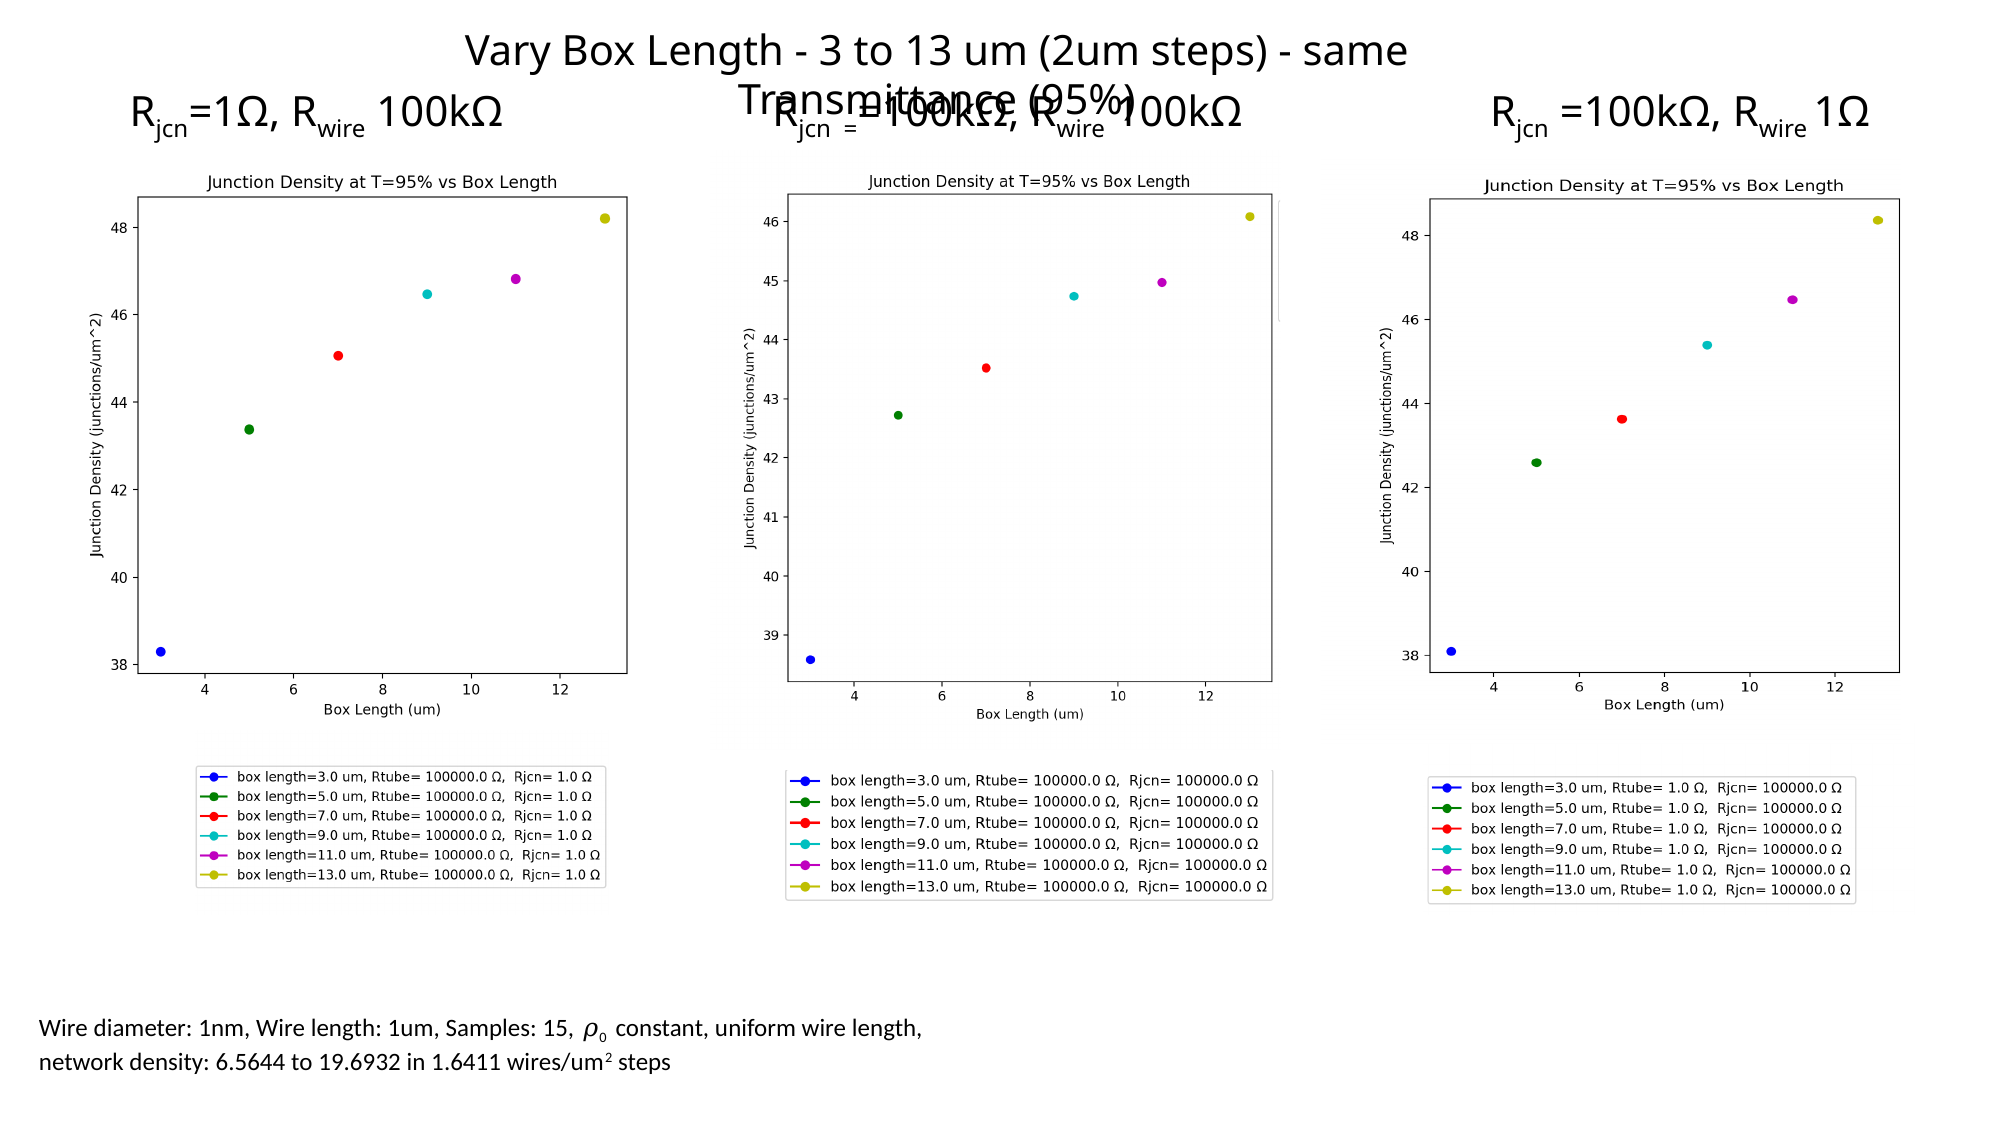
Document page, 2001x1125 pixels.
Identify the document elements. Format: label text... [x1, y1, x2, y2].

text_box Vary Box Length - 3 to 13 um (2um steps) - same Transmittance (95%) [326, 15, 1548, 131]
picture [60, 153, 631, 915]
picture [1321, 155, 1915, 915]
picture [710, 150, 1281, 750]
picture [784, 770, 1305, 915]
text_box Wire diameter: 1nm, Wire length: 1um, Samples: 15, 𝜌0 constant, uniform wire length, network density: 6.5644 to 19.6932 in 1.6411 wires/um2 steps [24, 1003, 944, 1125]
